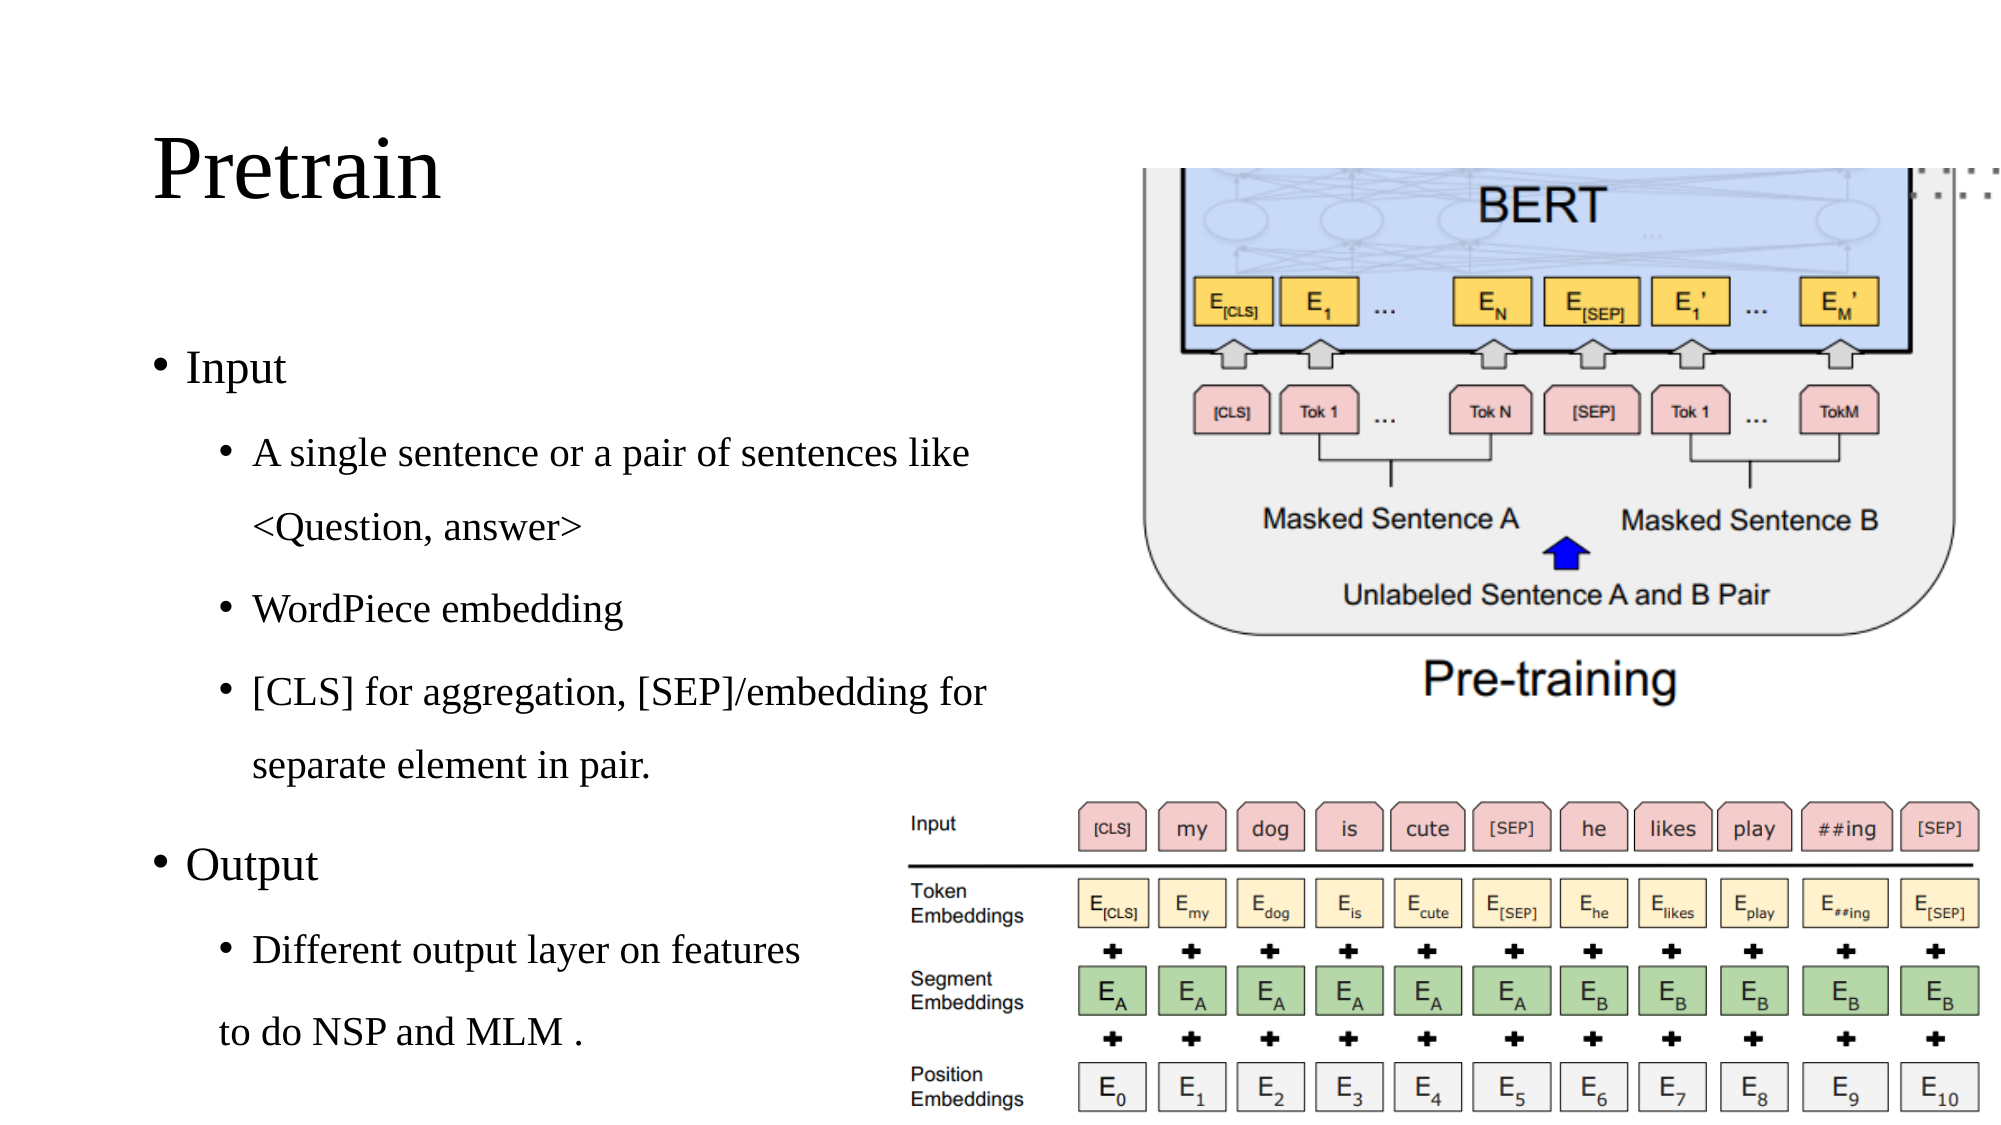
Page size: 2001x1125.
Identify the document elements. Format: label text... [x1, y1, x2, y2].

picture [875, 791, 2000, 1124]
list Input A single sentence or a pair of sentences like <Question, answer> WordPiece embedding [CLS] for aggregation, [SEP]/embedding for separate element in pair. Output Different output layer on features to do NSP and MLM . [137, 299, 1124, 1071]
title Pretrain [137, 59, 1863, 278]
picture [1077, 168, 2000, 735]
